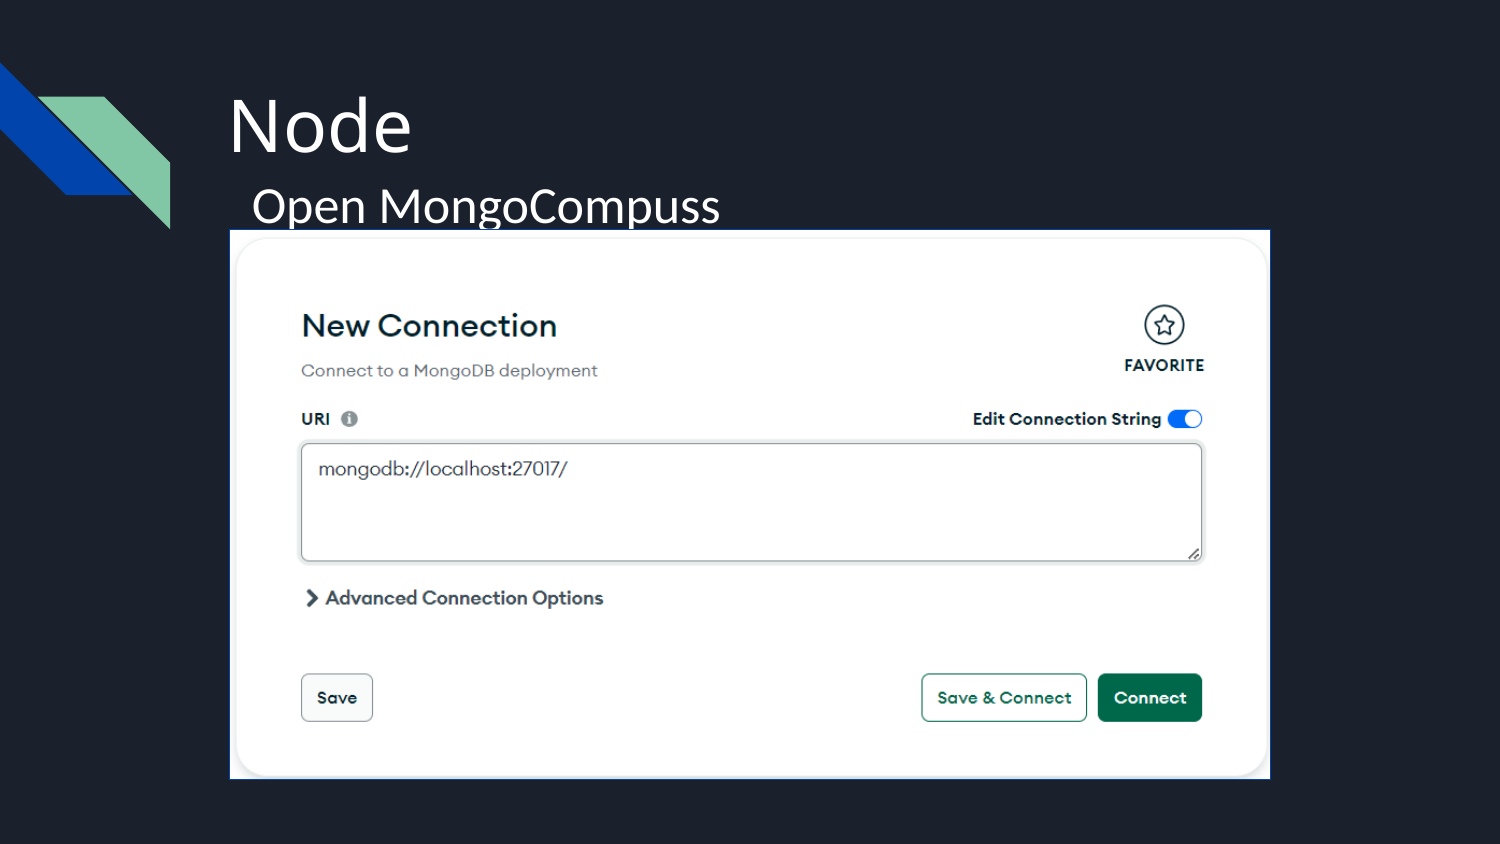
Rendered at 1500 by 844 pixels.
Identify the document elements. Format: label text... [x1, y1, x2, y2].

picture [229, 229, 1271, 780]
list Open MongoCompuss [212, 151, 1368, 630]
title Node [212, 64, 1368, 151]
